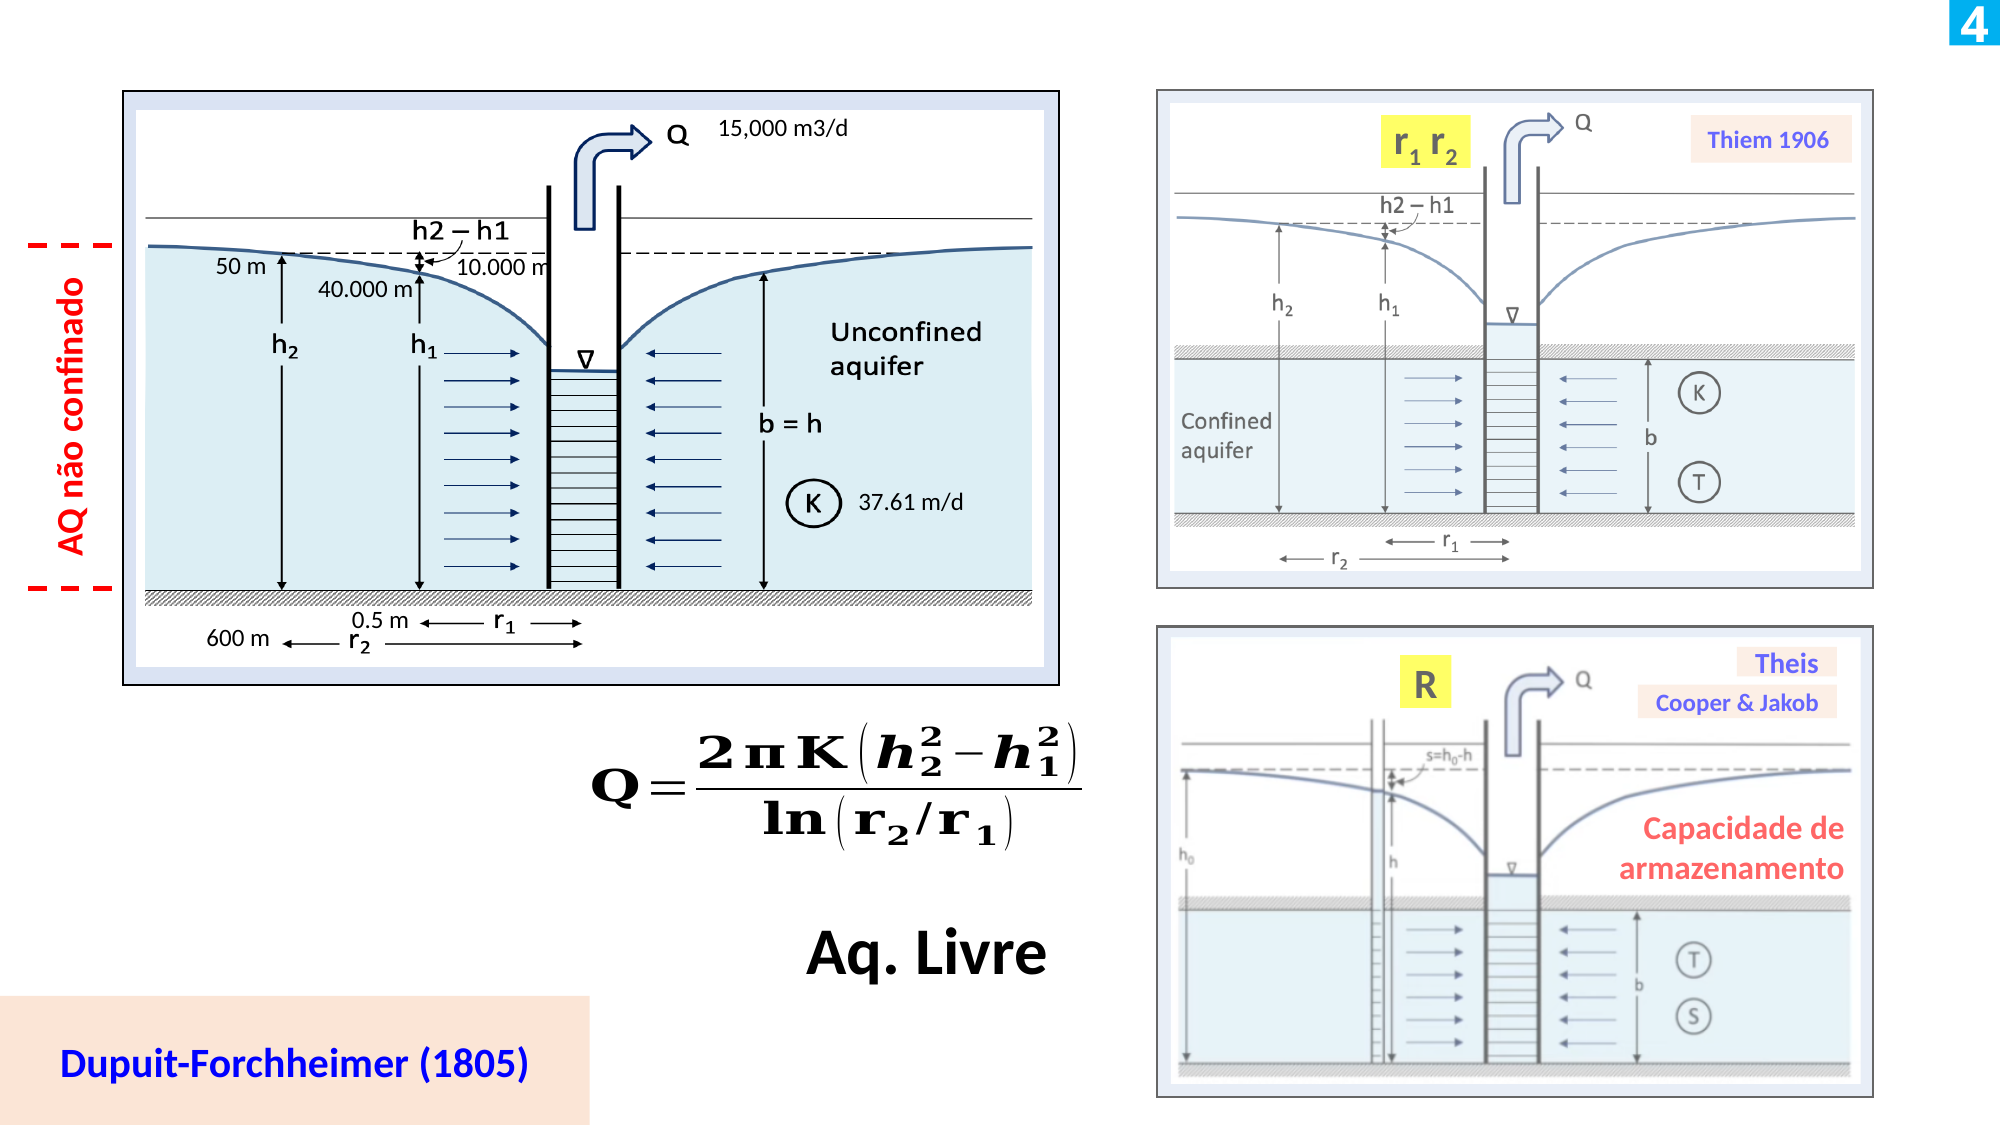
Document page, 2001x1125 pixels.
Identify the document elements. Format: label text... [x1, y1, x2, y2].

text_box 4 [1949, 0, 2000, 46]
text_box Dupuit-Forchheimer (1805) [0, 995, 590, 1125]
text_box [1125, 39, 1888, 1109]
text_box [28, 193, 114, 640]
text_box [1157, 89, 1874, 1098]
text_box Aq. Livre [770, 900, 1084, 996]
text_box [102, 91, 1059, 685]
